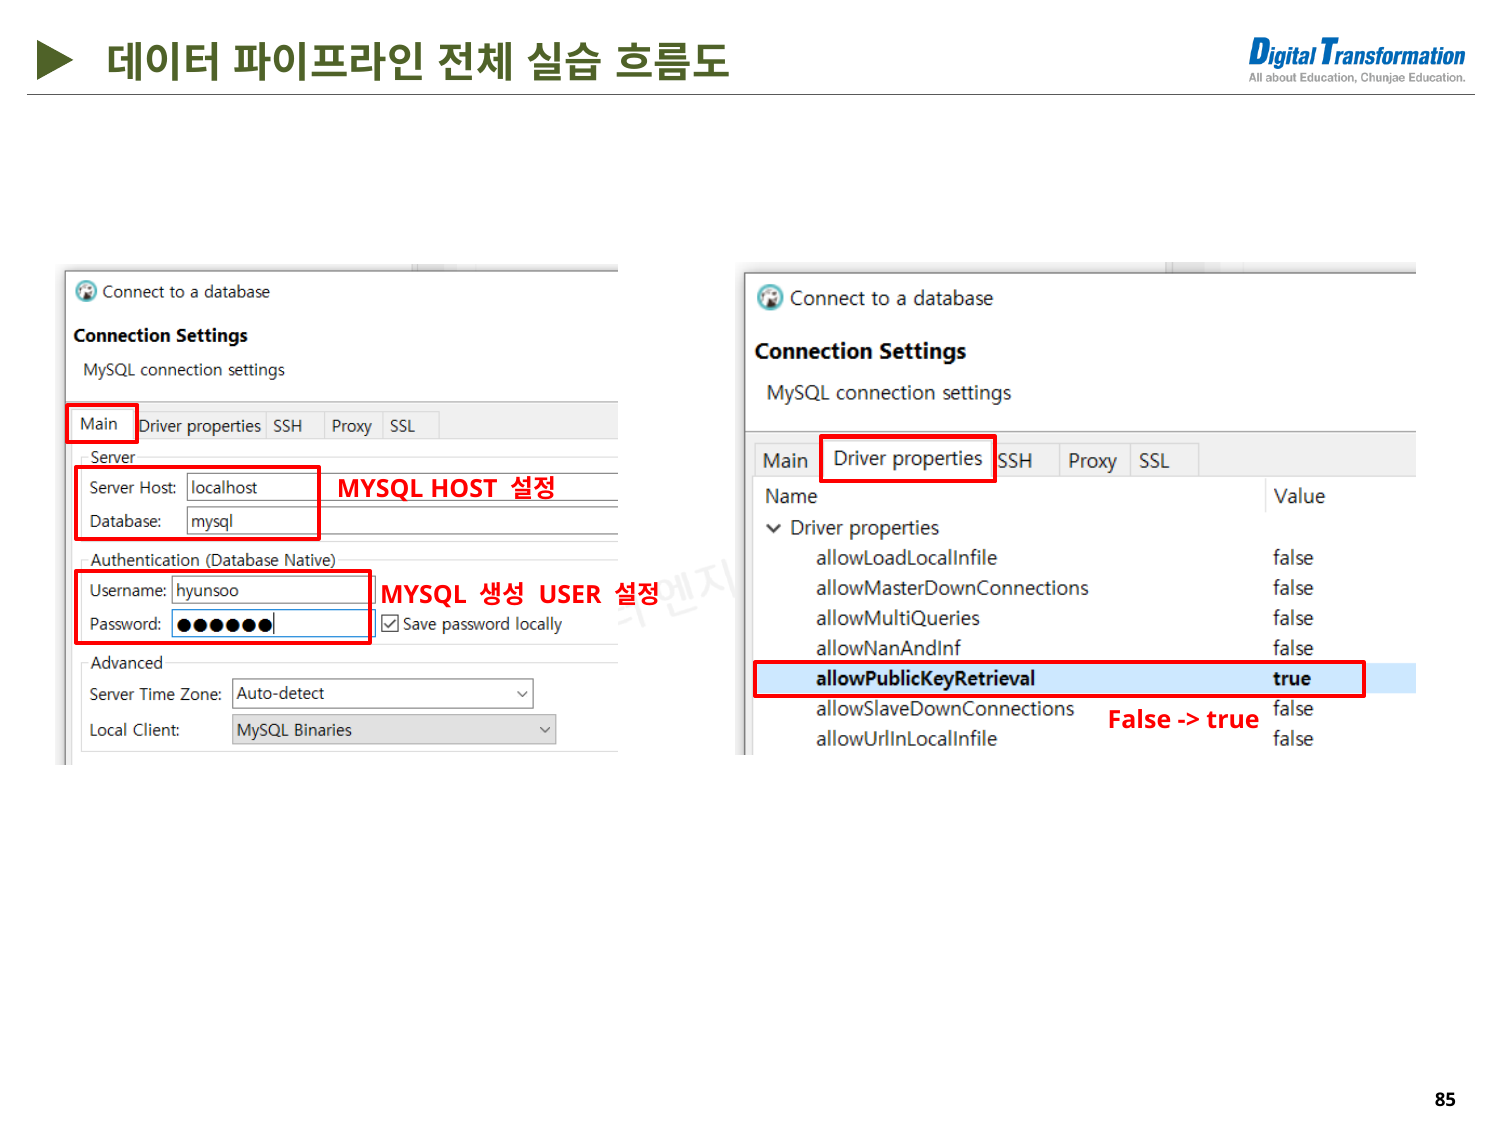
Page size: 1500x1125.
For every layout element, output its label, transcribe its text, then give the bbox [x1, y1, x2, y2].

text_box 데이터 파이프라인 전체 실습 흐름도 [106, 35, 980, 85]
picture [54, 260, 1416, 867]
text_box MYSQL 생성 USER 설정 [624, 570, 676, 616]
picture [1218, 7, 1492, 114]
text_box [34, 38, 76, 82]
